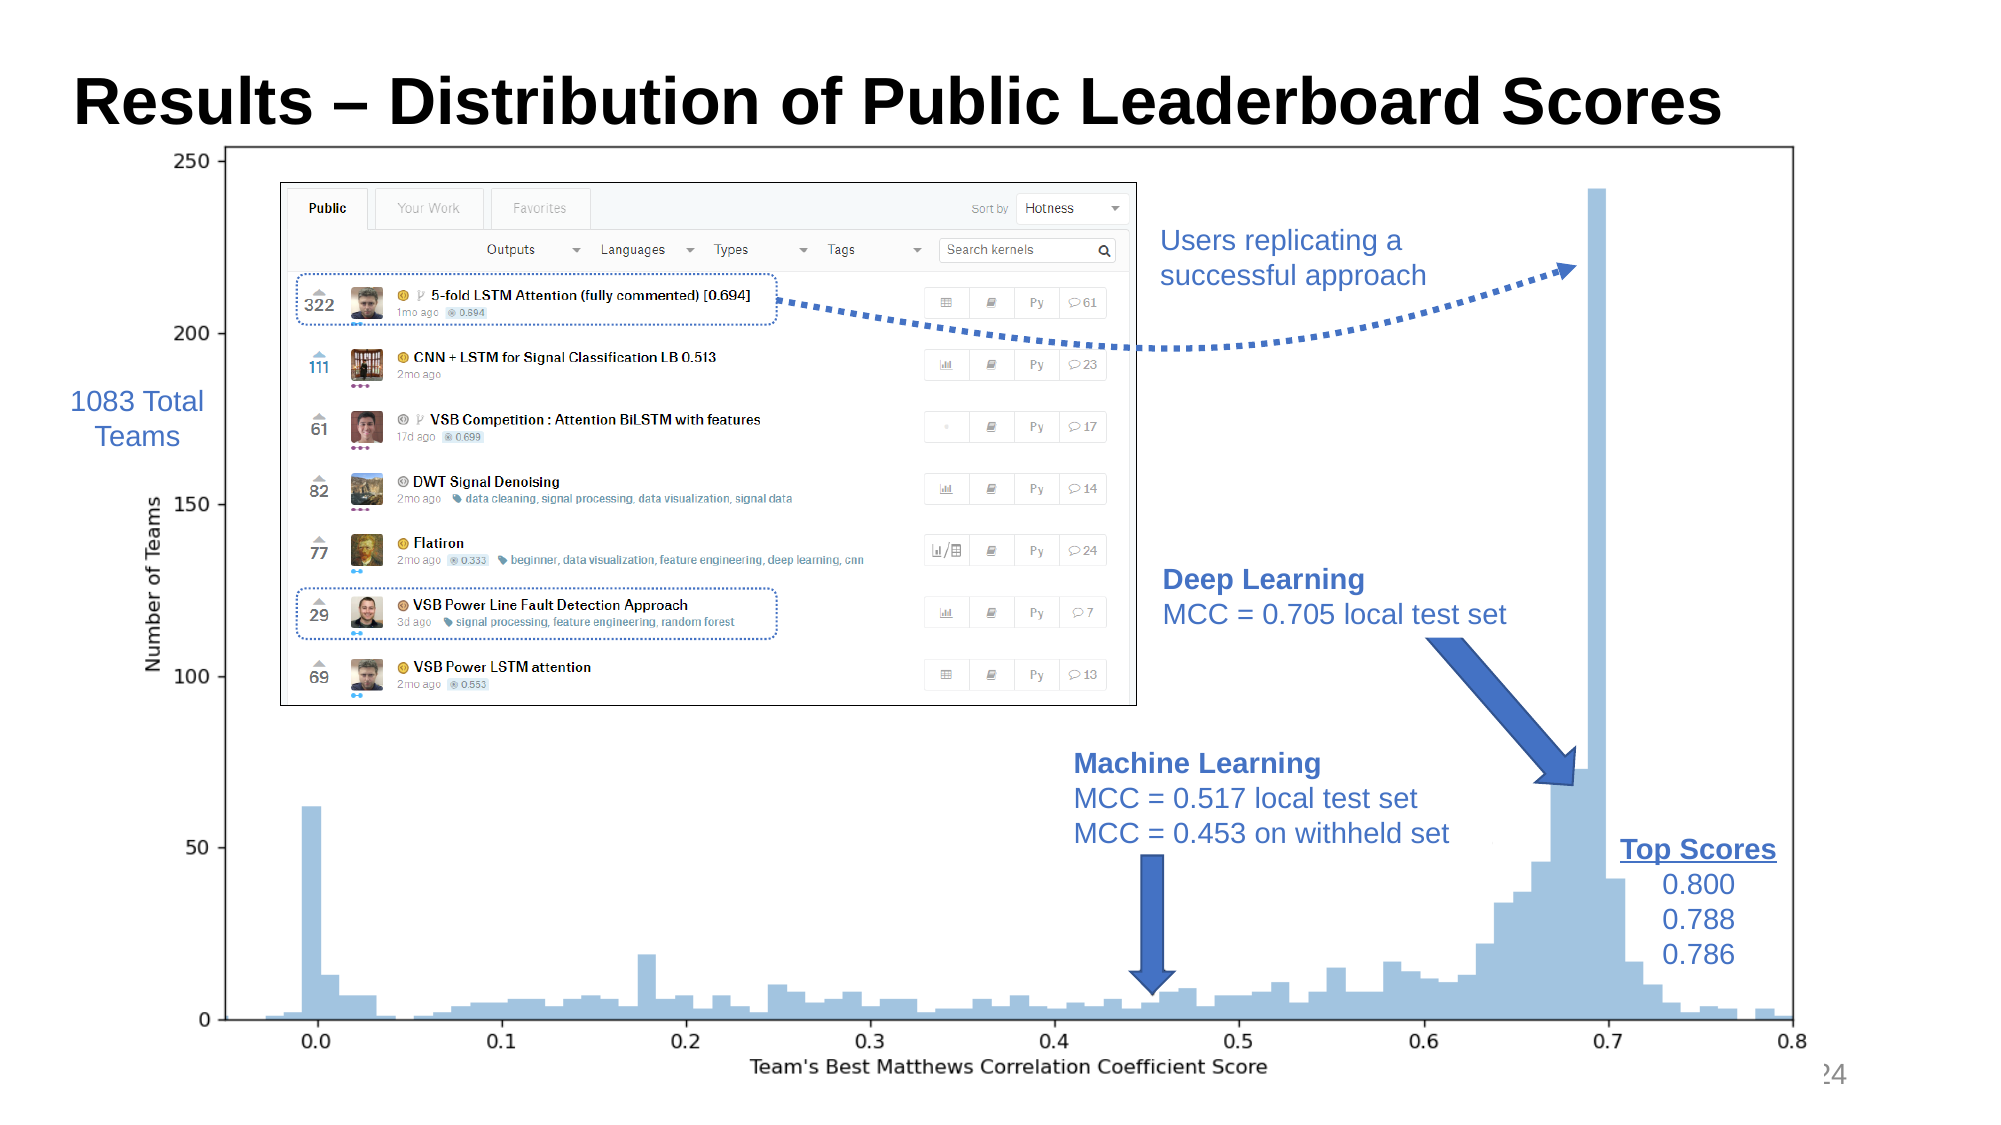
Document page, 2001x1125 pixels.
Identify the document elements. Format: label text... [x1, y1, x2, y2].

text_box Results – Distribution of Public Leaderboard Scores [58, 59, 1947, 160]
slide_number 24 [1412, 1042, 1863, 1103]
text_box 1083 Total Teams [52, 375, 120, 460]
picture [120, 140, 1824, 1091]
